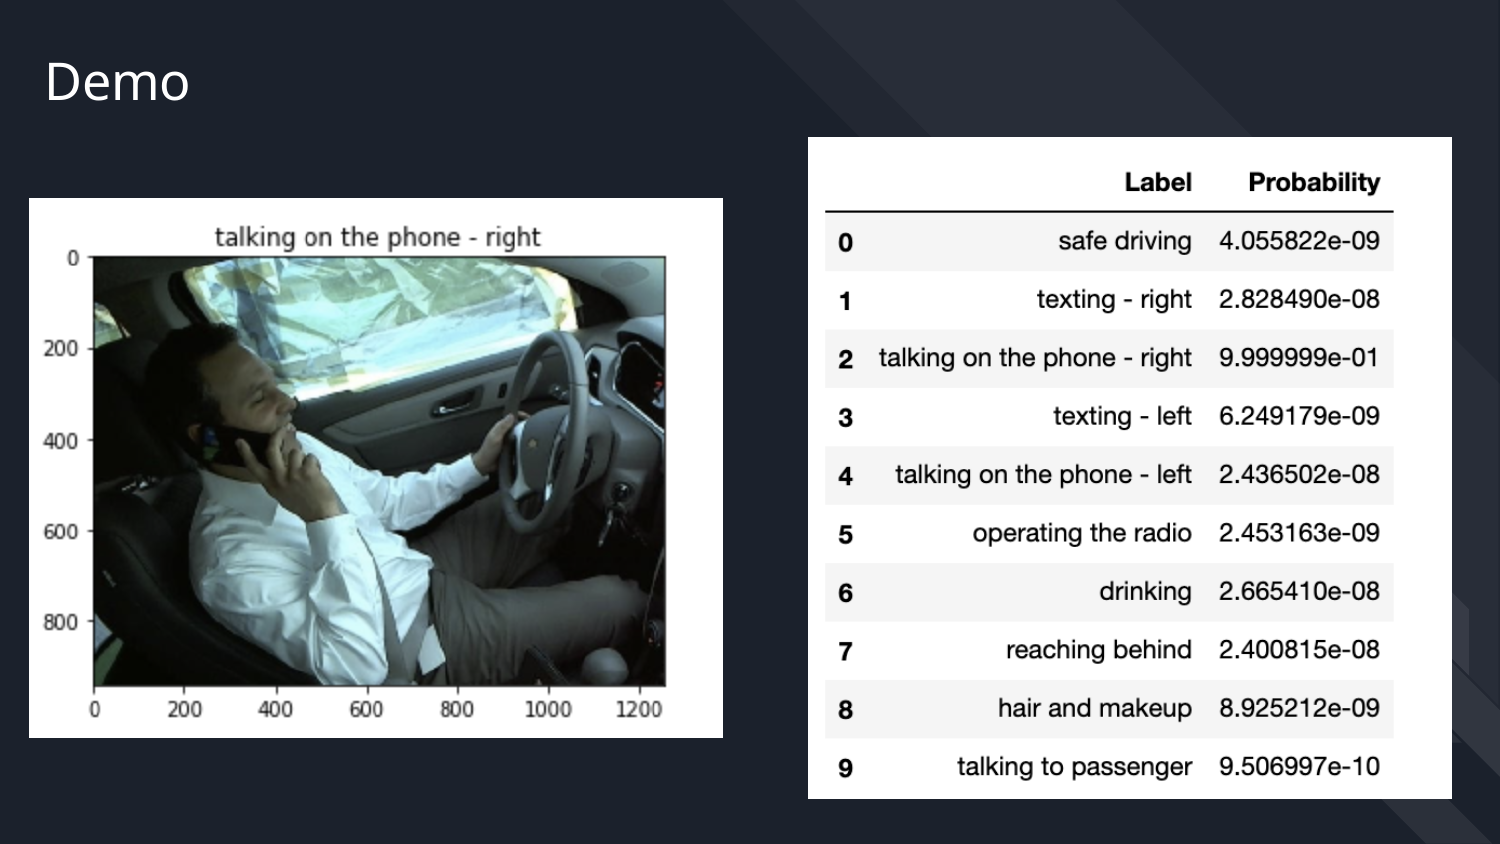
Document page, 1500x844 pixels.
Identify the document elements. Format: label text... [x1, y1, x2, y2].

title Demo [29, 18, 673, 141]
picture [28, 197, 723, 738]
picture [808, 137, 1453, 799]
